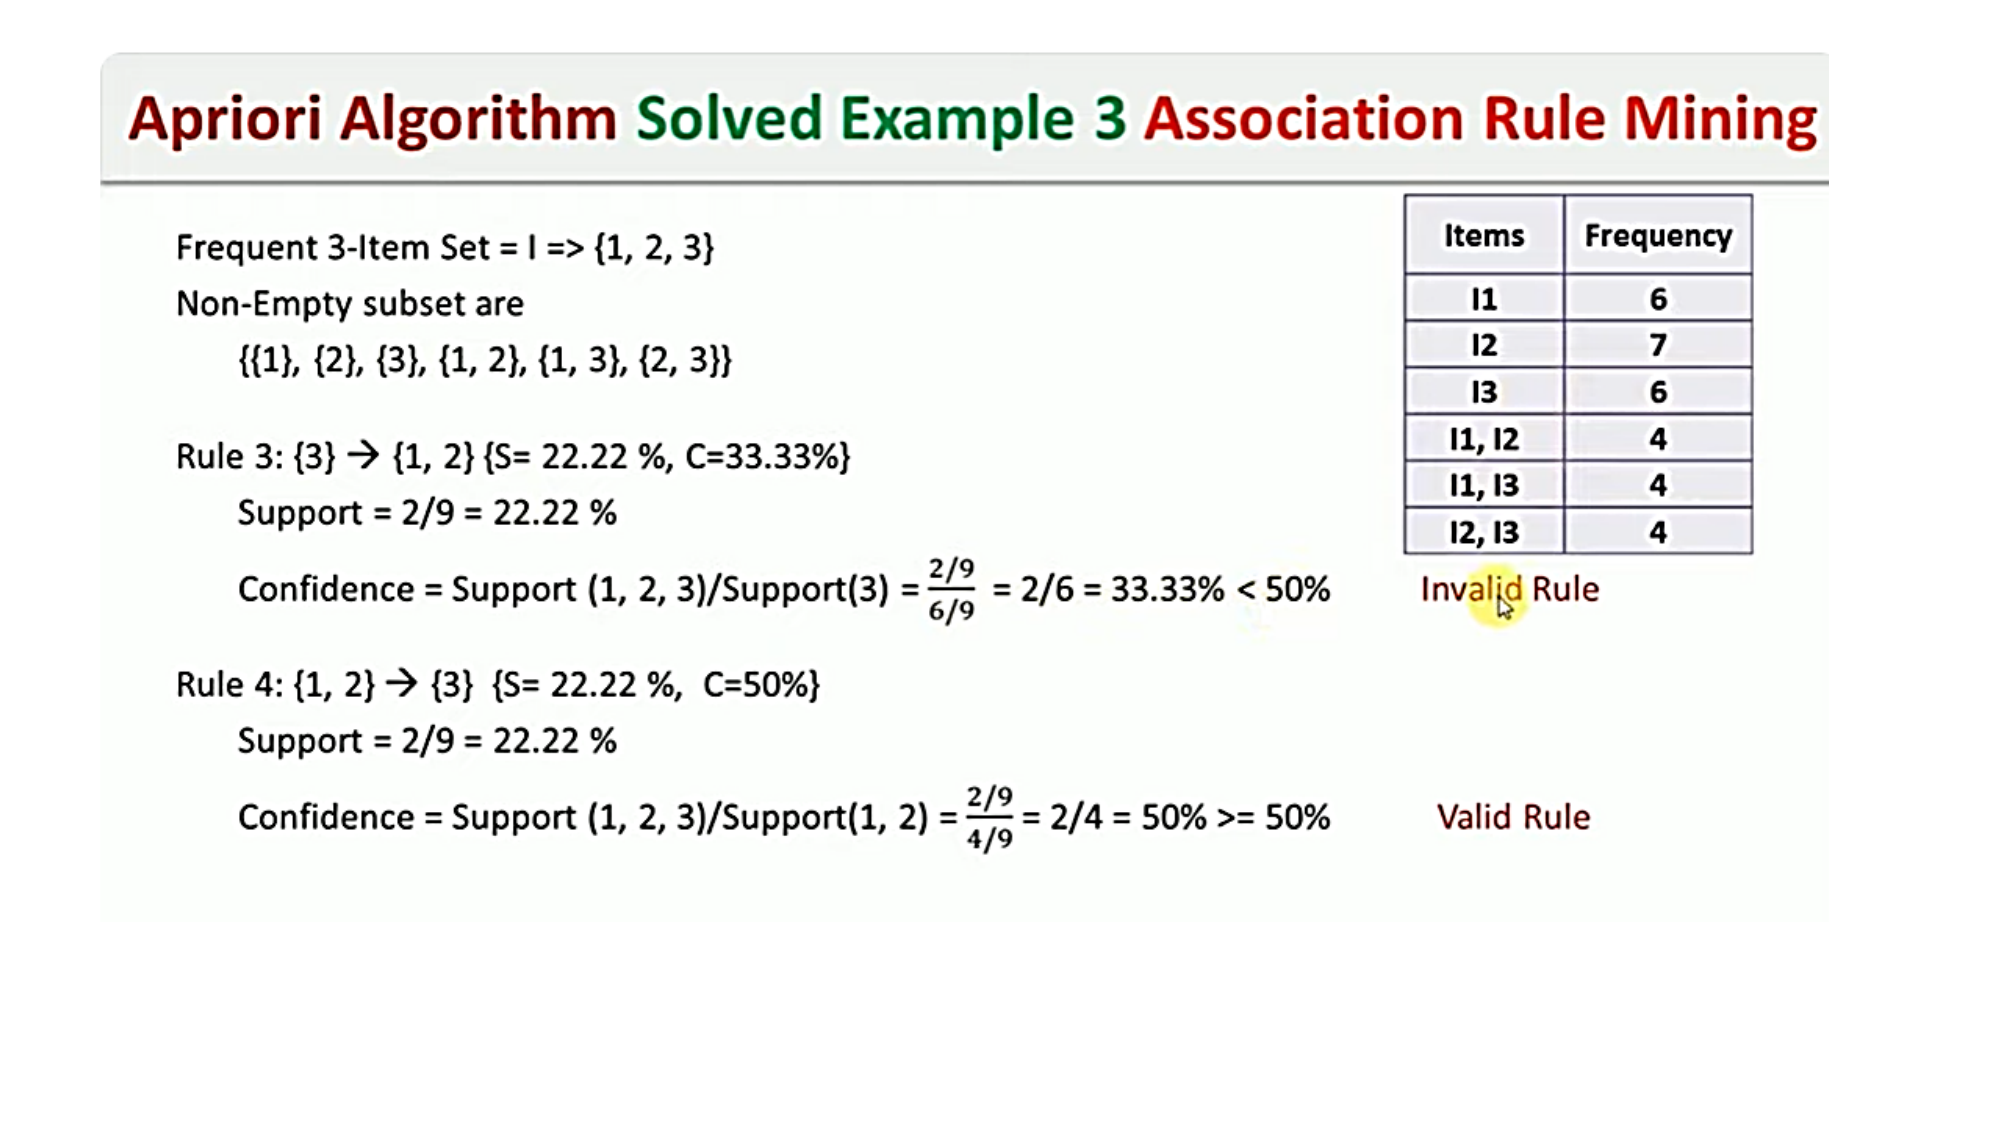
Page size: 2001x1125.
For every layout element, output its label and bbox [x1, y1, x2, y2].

picture [99, 44, 1829, 922]
